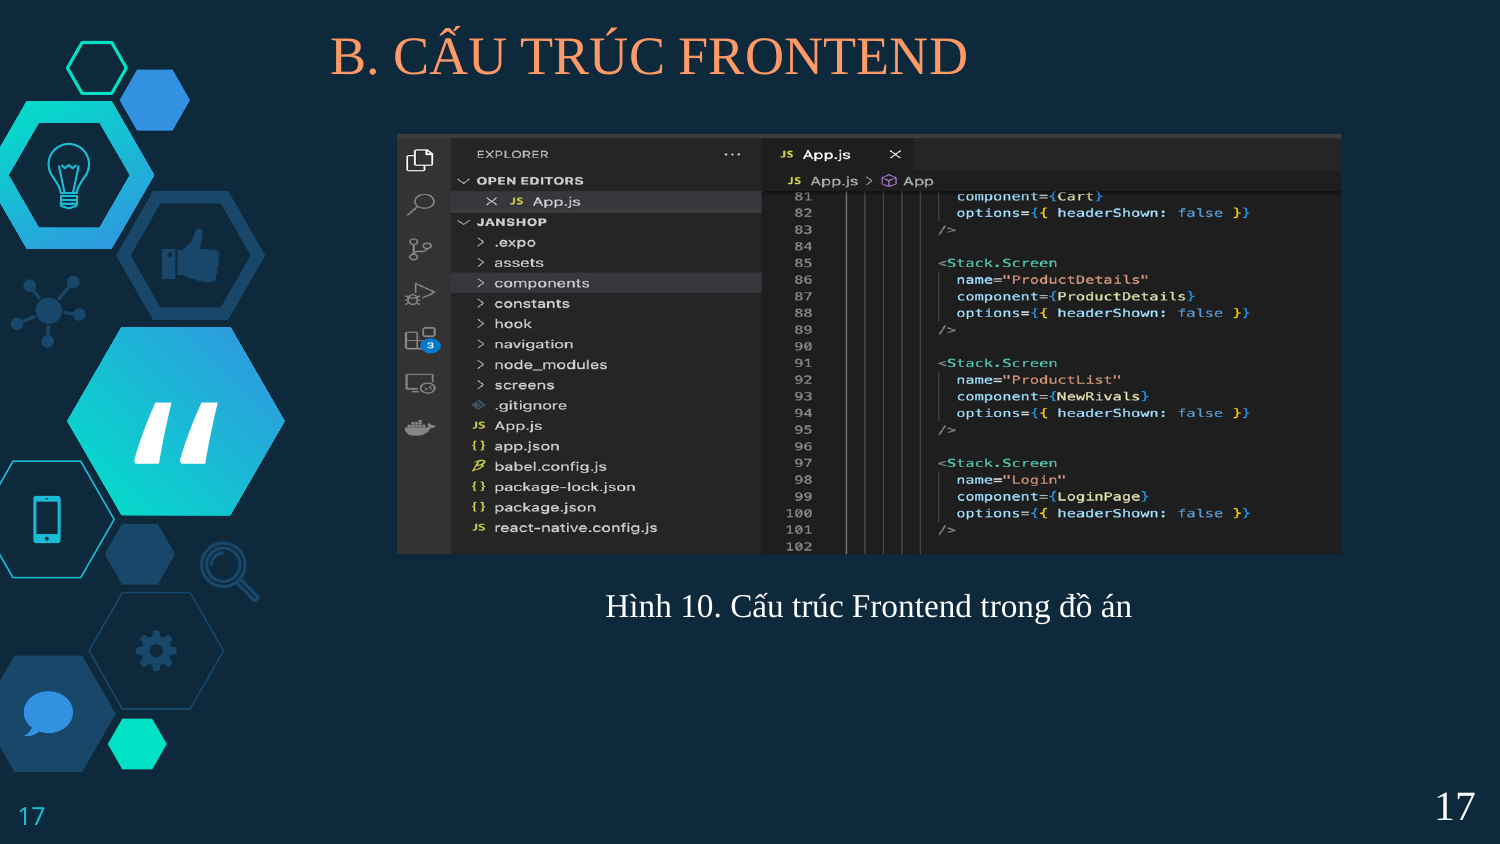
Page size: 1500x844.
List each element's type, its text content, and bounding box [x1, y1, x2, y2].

text_box B. CẤU TRÚC FRONTEND [315, 0, 1241, 101]
slide_number 17 [2, 785, 93, 844]
text_box 17 [1419, 768, 1500, 844]
text_box Hình 10. Cấu trúc Frontend trong đồ án [518, 577, 1221, 640]
picture [397, 134, 1341, 554]
